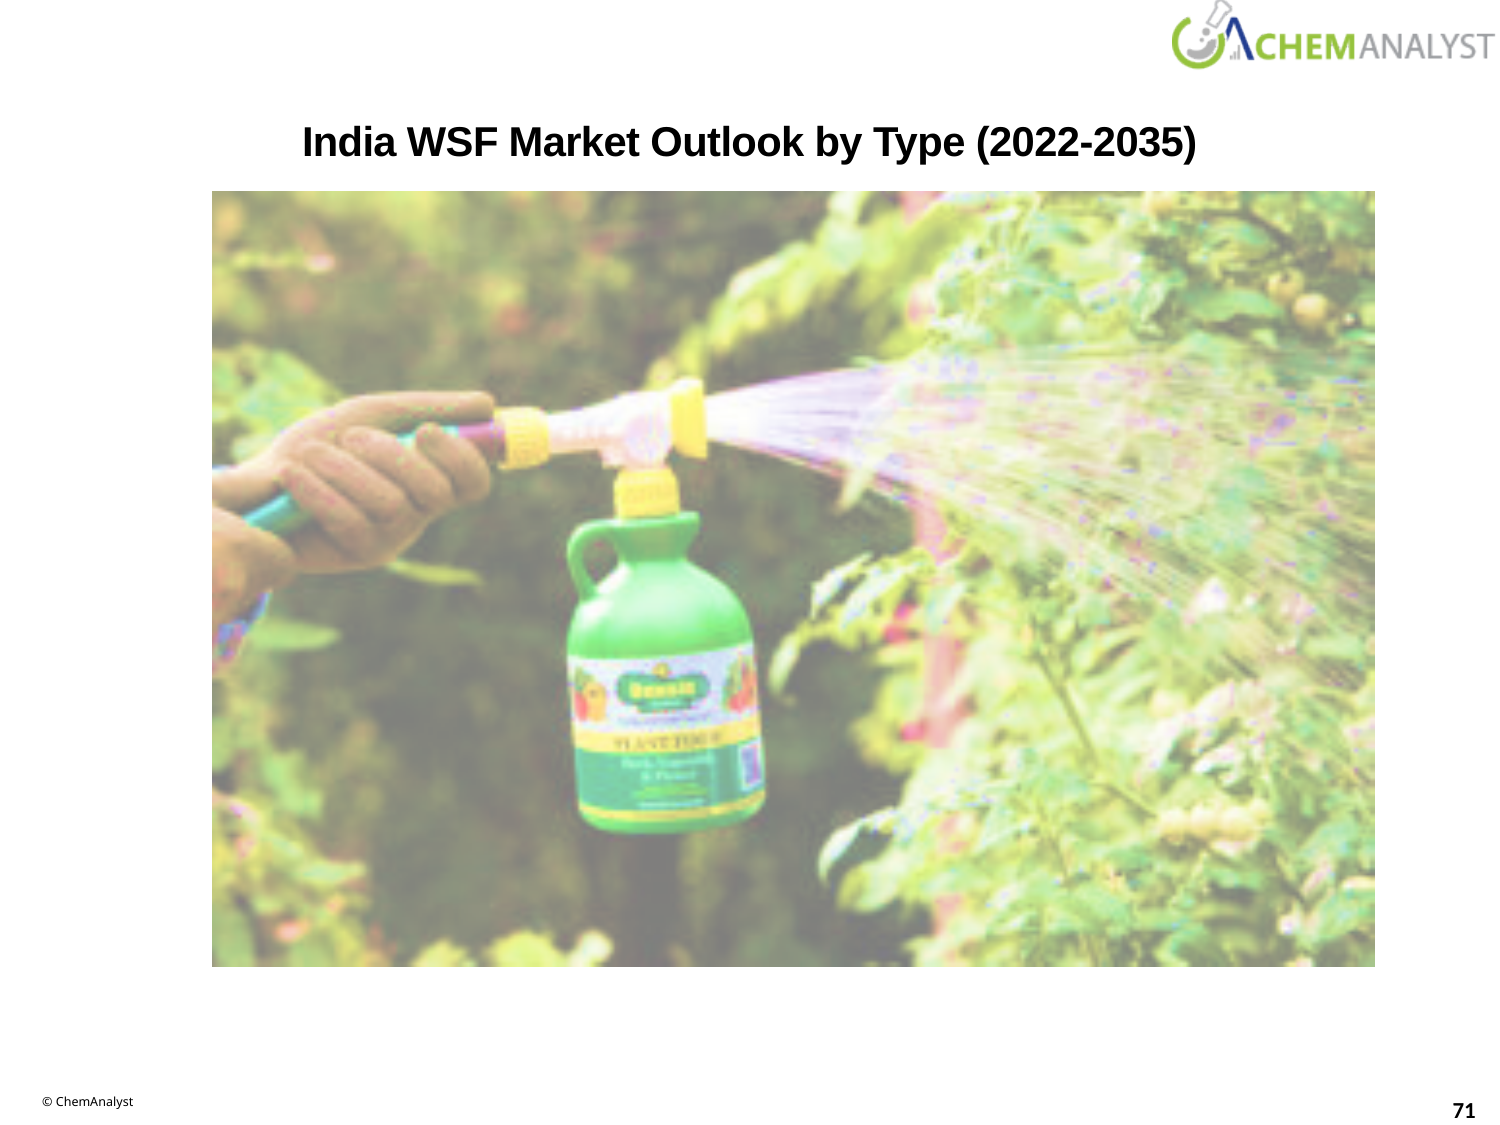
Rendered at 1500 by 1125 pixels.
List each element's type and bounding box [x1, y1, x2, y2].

title [0, 112, 1498, 303]
picture [1171, 0, 1500, 87]
picture [212, 191, 1376, 967]
footer [36, 1094, 140, 1110]
slide_number [1446, 1099, 1482, 1125]
